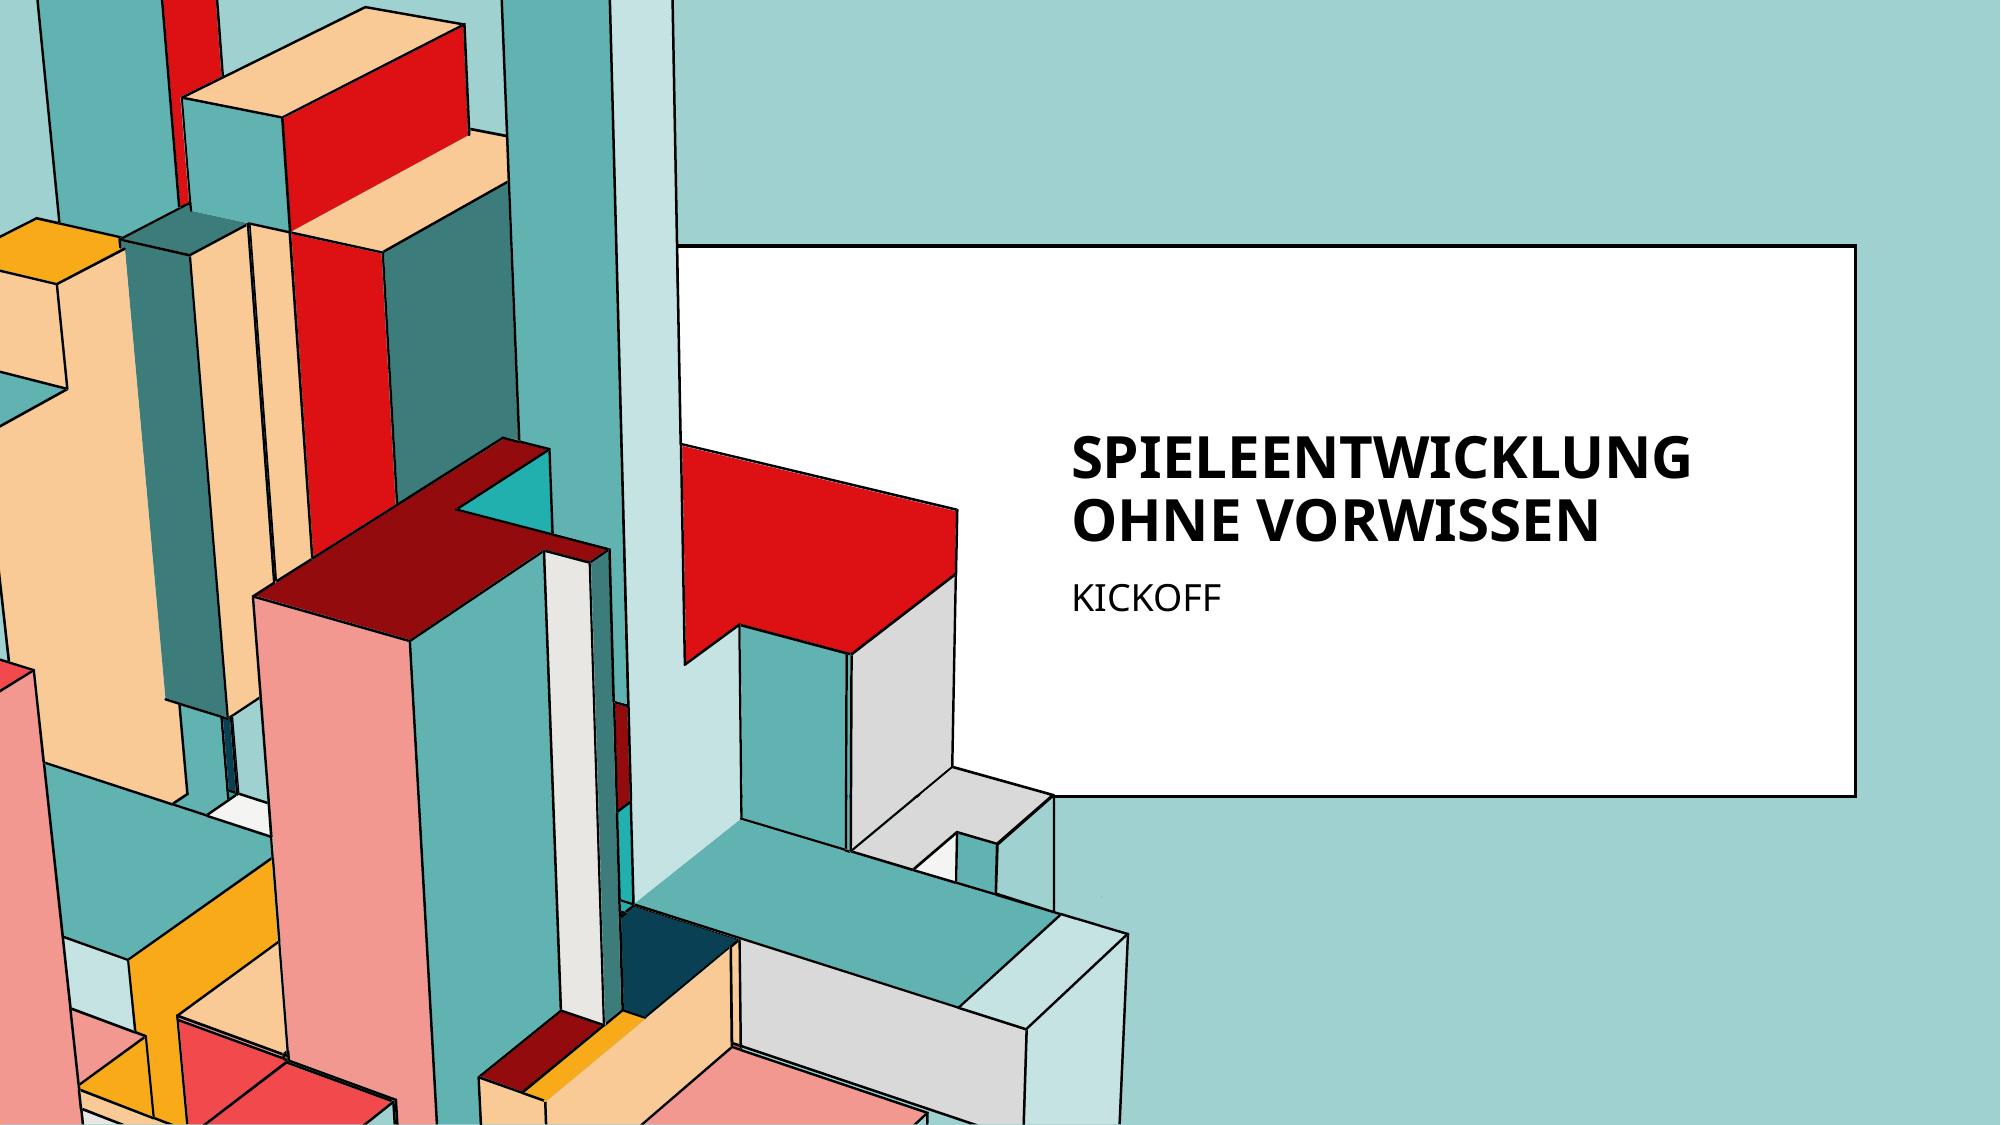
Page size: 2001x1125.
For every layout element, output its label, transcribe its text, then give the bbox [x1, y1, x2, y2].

subtitle KICKOFF [1056, 571, 1775, 673]
title Spieleentwicklung ohne Vorwissen [1056, 307, 1775, 562]
